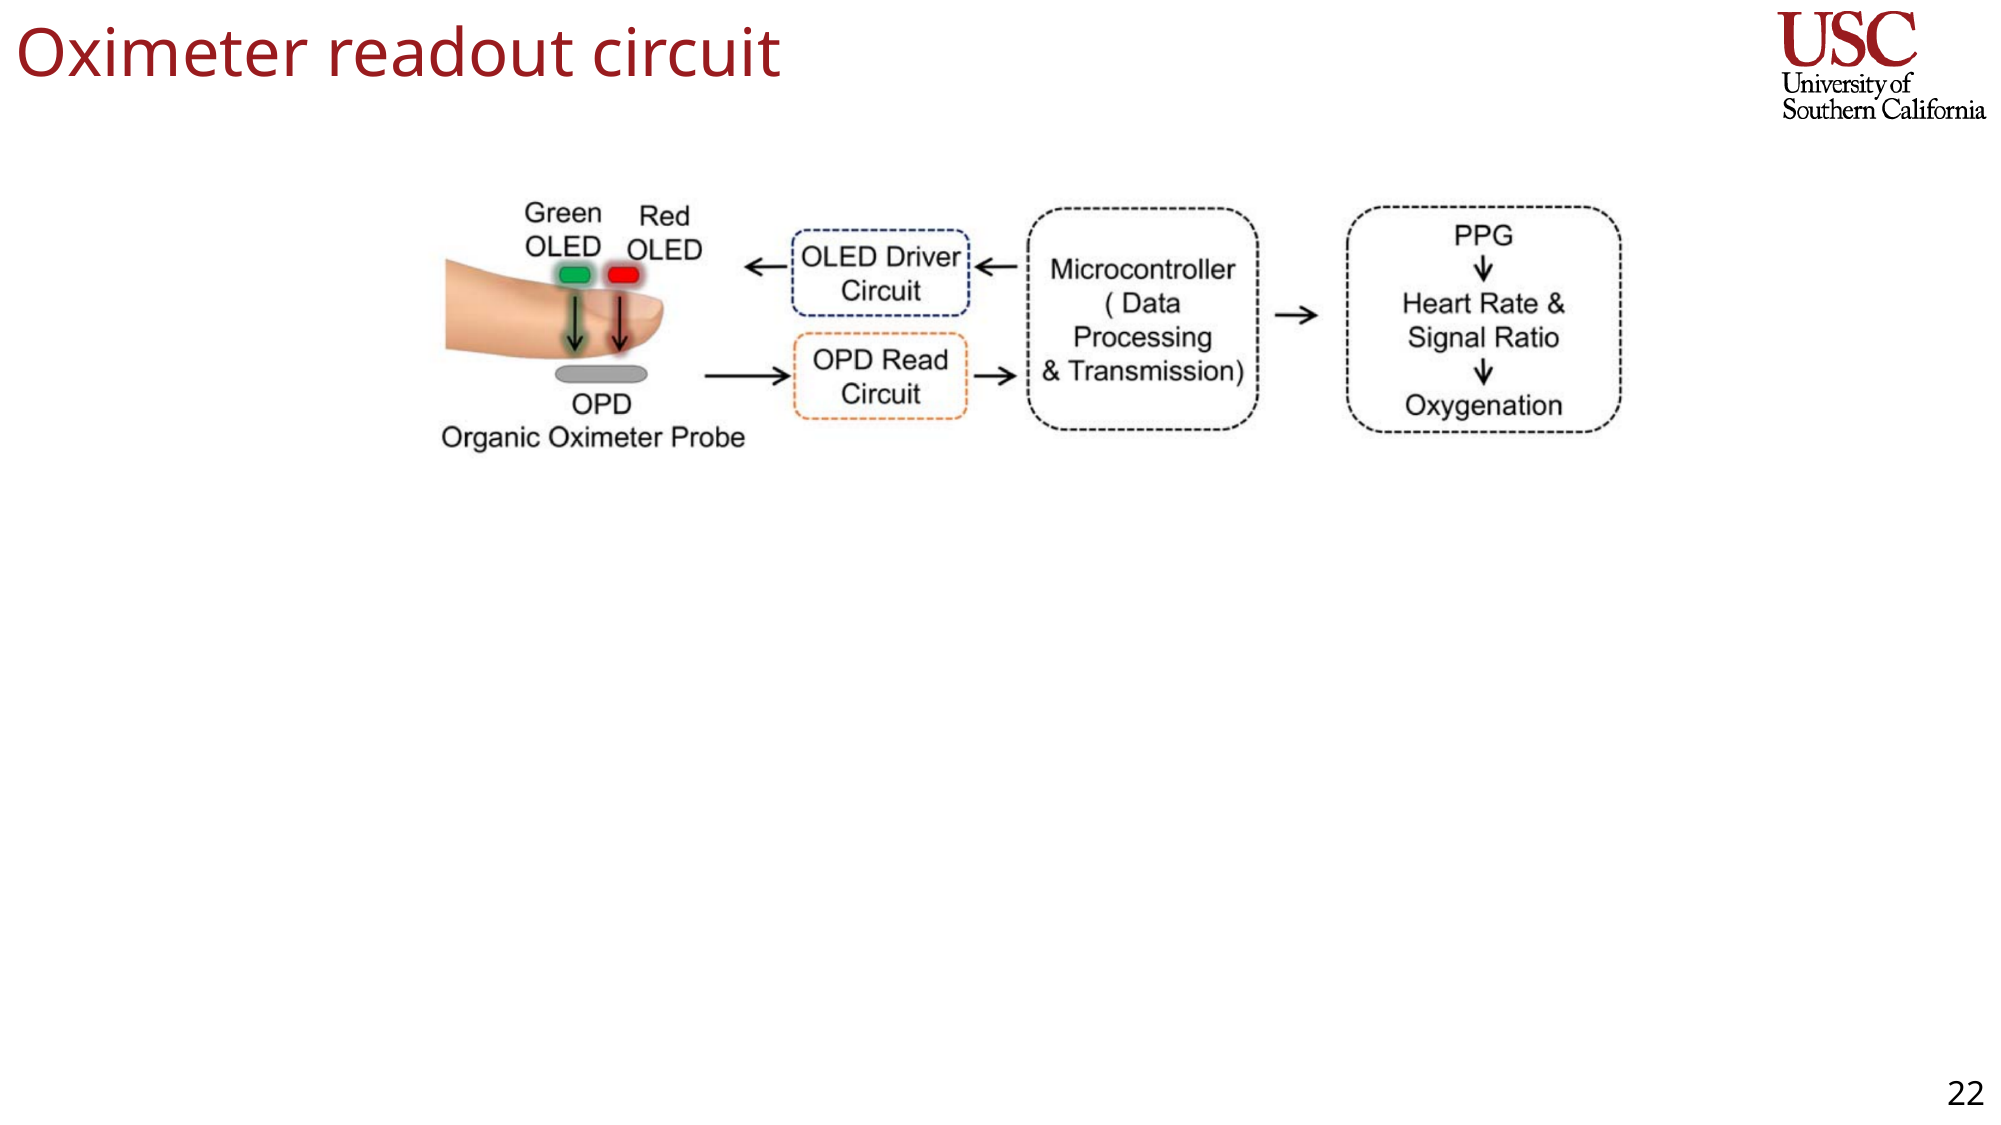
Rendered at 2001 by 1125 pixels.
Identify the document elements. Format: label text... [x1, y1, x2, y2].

slide_number 22 [1915, 1065, 2000, 1125]
title Oximeter readout circuit [0, 0, 1725, 111]
picture [1769, 0, 1992, 130]
picture [425, 170, 1647, 460]
